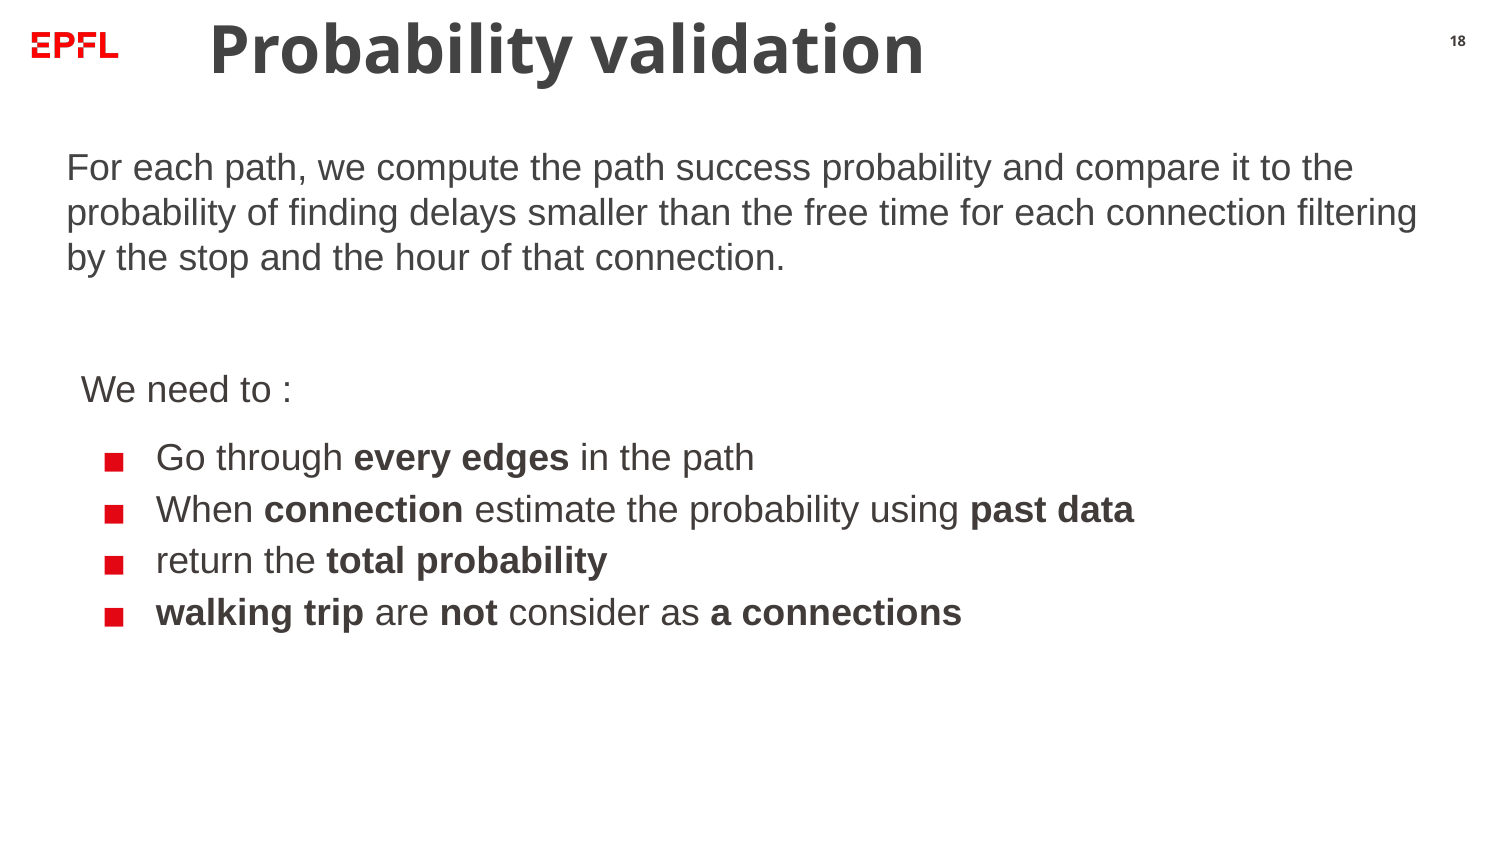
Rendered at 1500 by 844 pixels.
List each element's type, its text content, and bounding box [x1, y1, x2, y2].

text_box For each path, we compute the path success probability and compare it to the probability of finding delays smaller than the free time for each connection filtering by the stop and the hour of that connection. [51, 127, 1459, 293]
title Probability validation [179, 13, 1447, 100]
picture [21, 21, 129, 69]
list We need to : Go through every edges in the path When connection estimate the probability using past data return the total probability walking trip are not consider as a connections [51, 351, 1319, 696]
slide_number ‹#› [1447, 32, 1500, 59]
